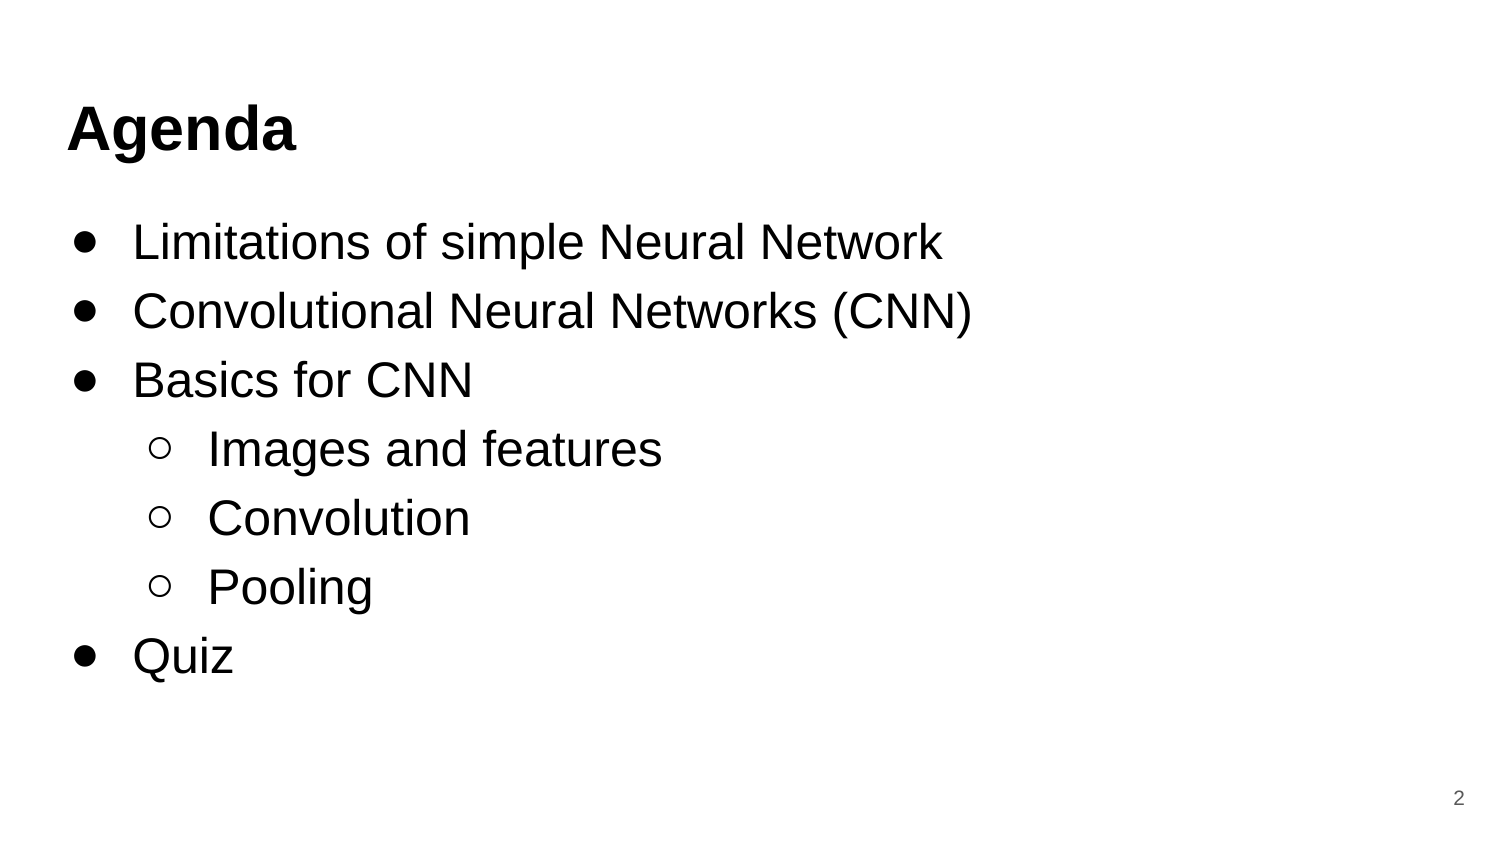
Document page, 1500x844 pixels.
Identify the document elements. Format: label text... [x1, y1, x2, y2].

list Limitations of simple Neural Network Convolutional Neural Networks (CNN) Basics for CNN Images and features Convolution Pooling Quiz [42, 185, 1462, 830]
slide_number ‹#› [1389, 764, 1480, 830]
title Agenda [51, 72, 1449, 167]
